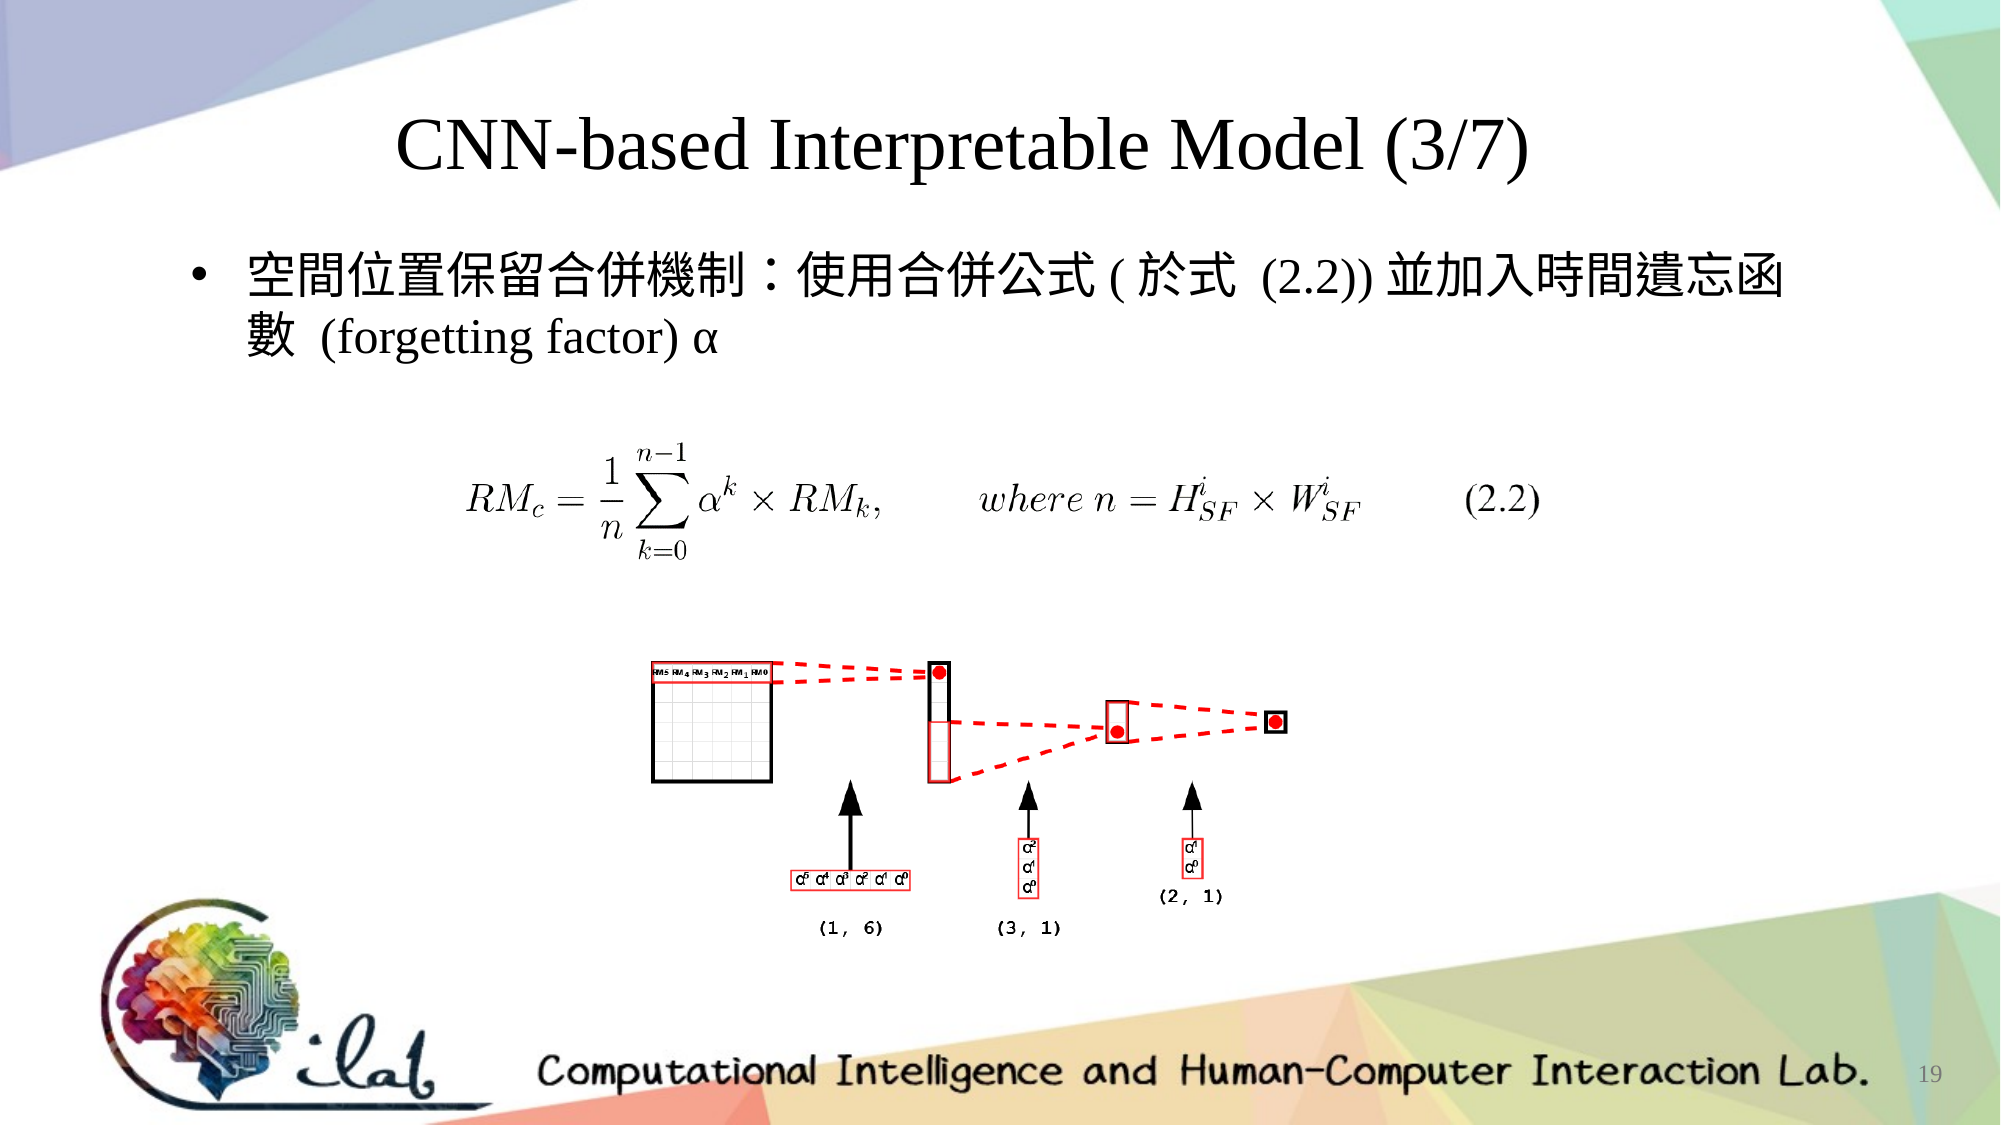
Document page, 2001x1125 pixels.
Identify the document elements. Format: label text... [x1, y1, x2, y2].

slide_number 19 [1507, 1042, 1958, 1103]
picture [0, 0, 2001, 1125]
text_box CNN-based Interpretable Model (3/7) [381, 87, 1629, 192]
text_box 空間位置保留合併機制：使用合併公式(於式 (2.2))並加入時間遺忘函數 (forgetting factor) α [175, 236, 1825, 551]
